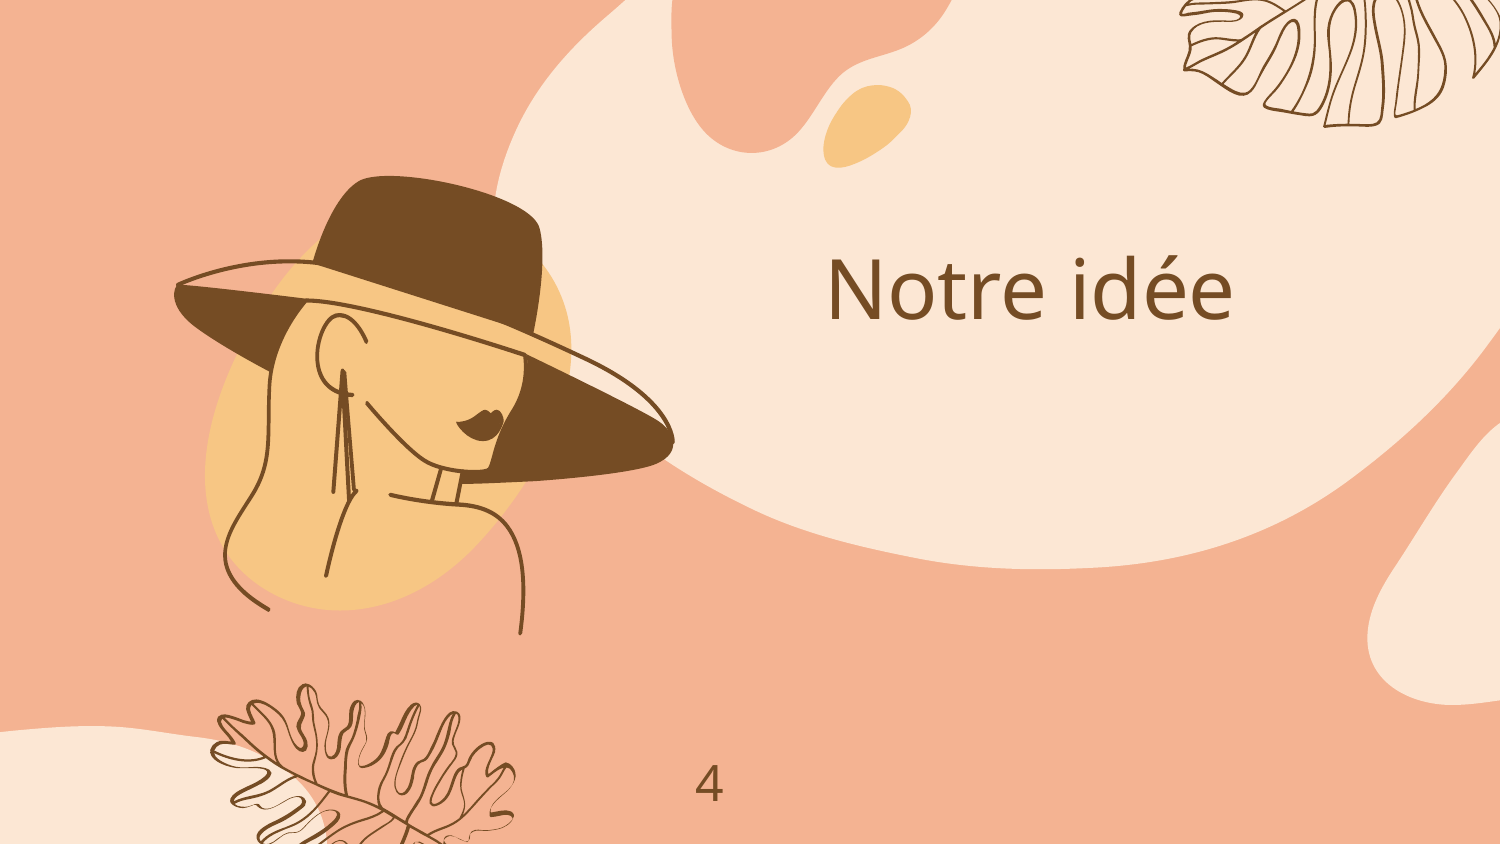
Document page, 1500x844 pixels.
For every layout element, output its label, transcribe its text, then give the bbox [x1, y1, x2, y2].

text_box 4 [678, 781, 741, 828]
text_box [417, 0, 1500, 750]
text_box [166, 175, 684, 636]
